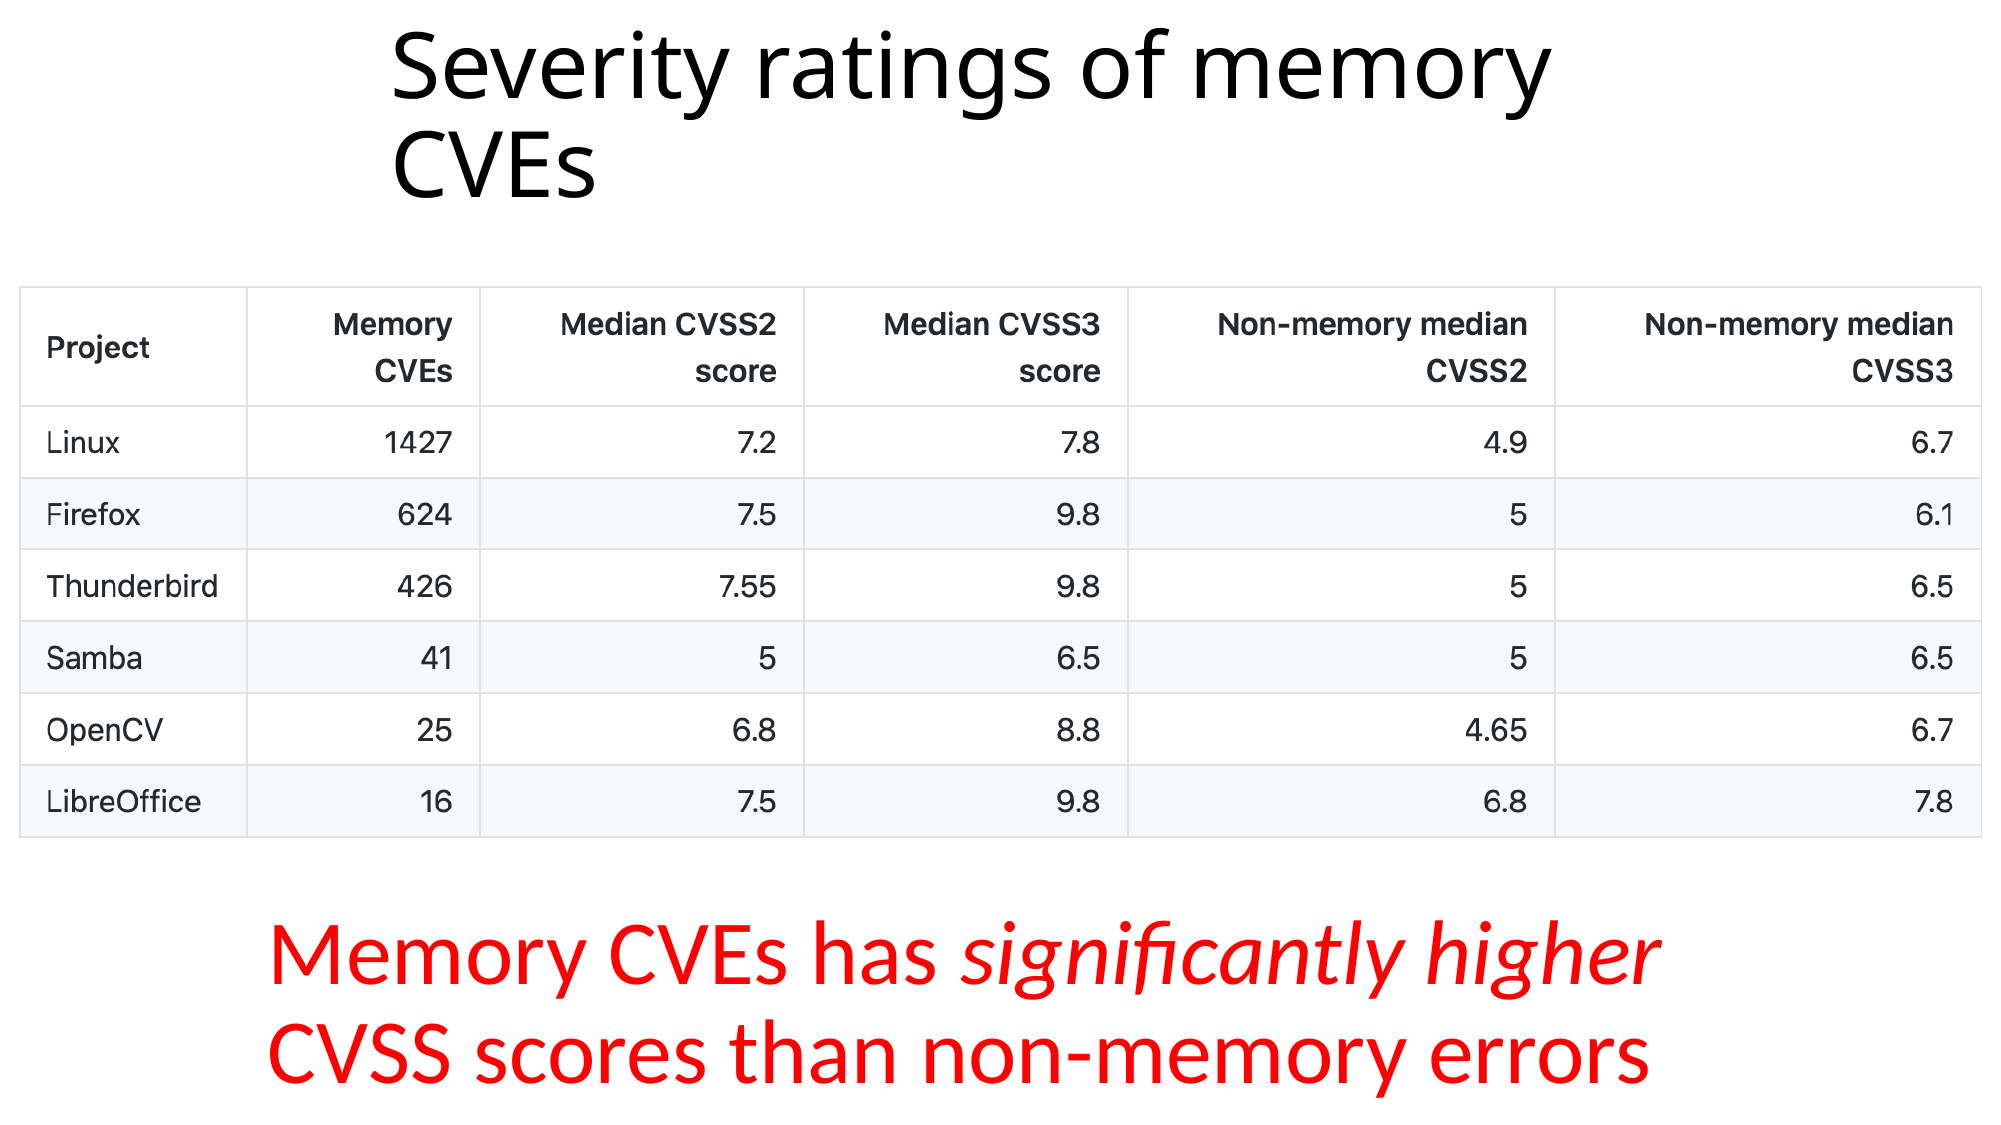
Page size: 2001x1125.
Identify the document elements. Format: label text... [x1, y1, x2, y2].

title Severity ratings of memory CVEs [375, 9, 1625, 227]
list Memory CVEs has significantly higher CVSS scores than non-memory errors [252, 898, 1747, 1049]
picture [17, 284, 1982, 841]
